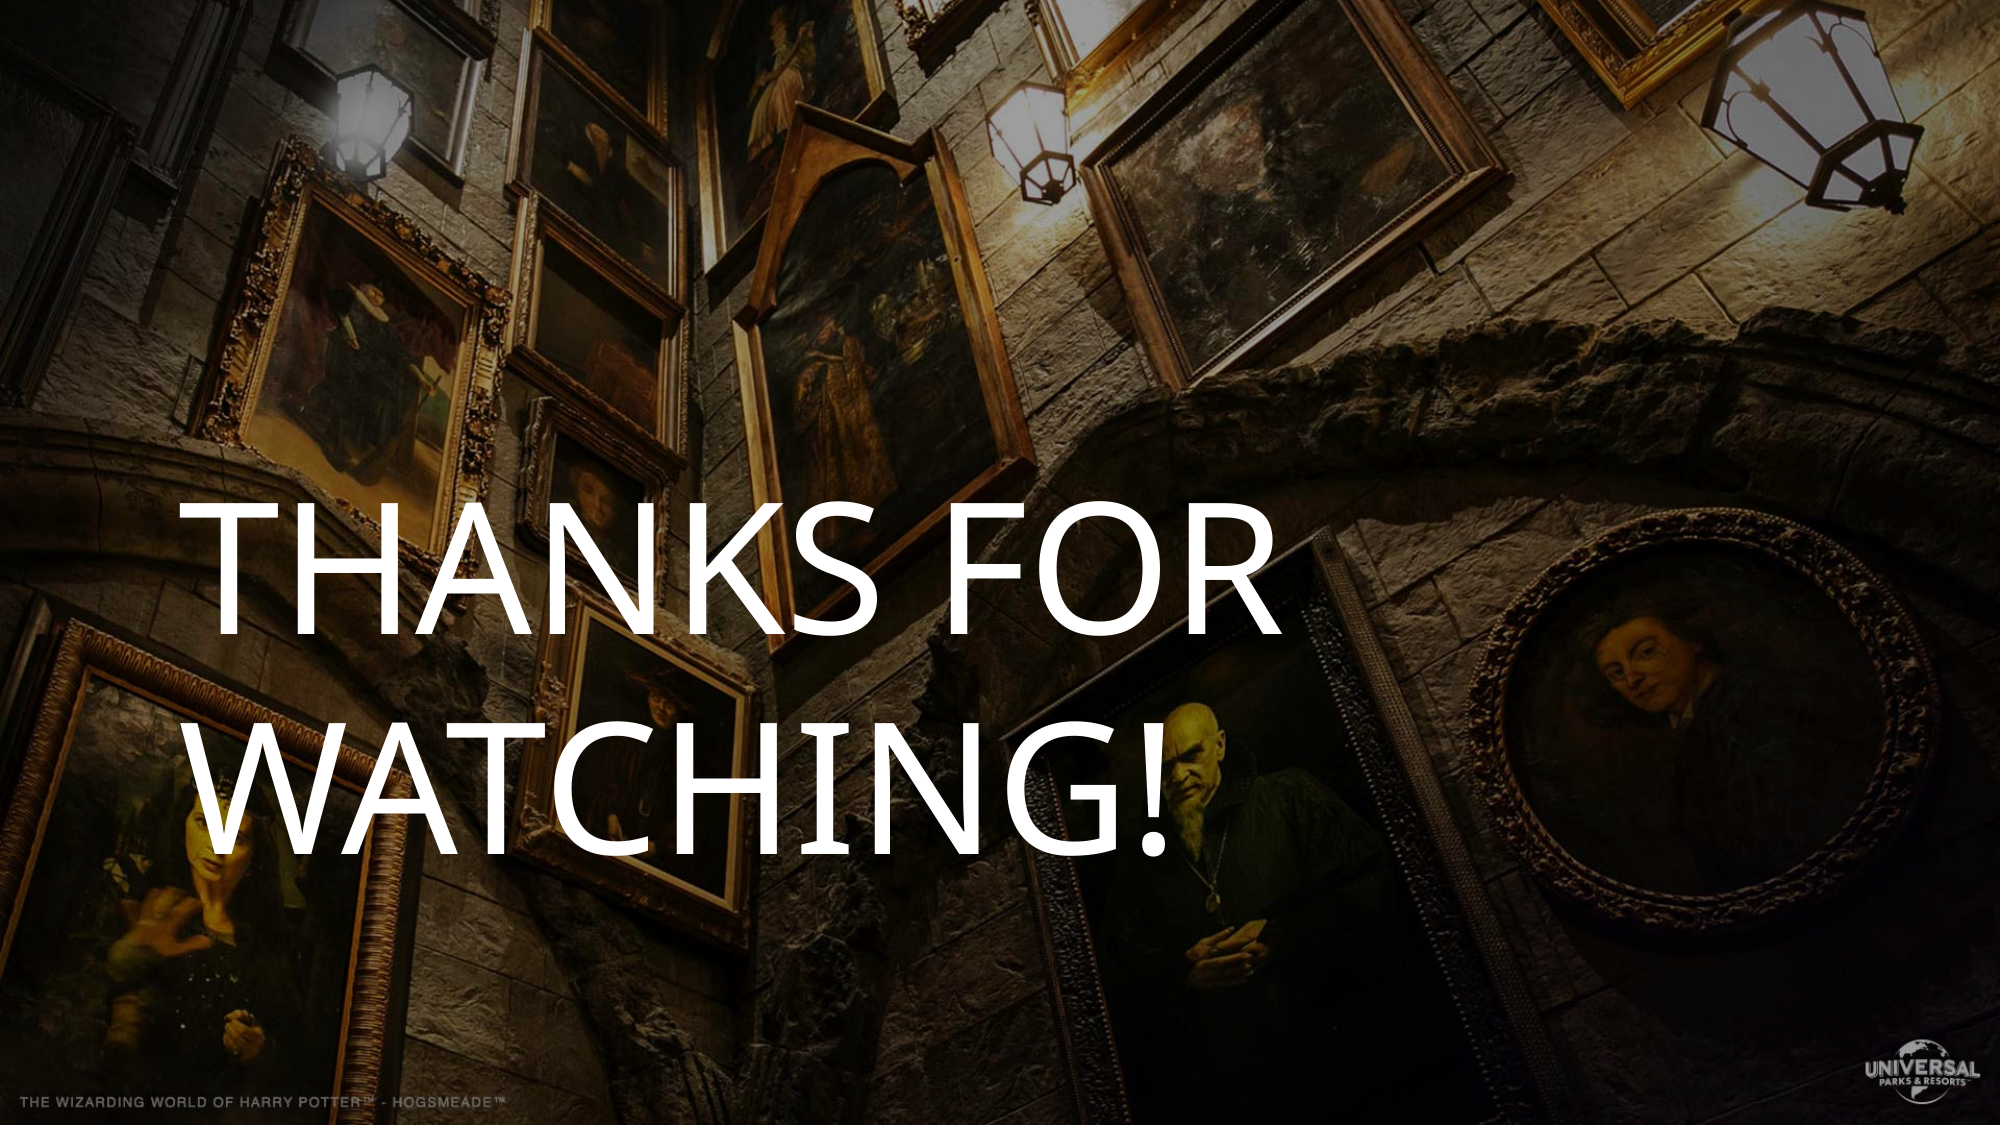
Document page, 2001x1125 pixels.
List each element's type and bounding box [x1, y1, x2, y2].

text_box [0, 0, 2000, 1125]
